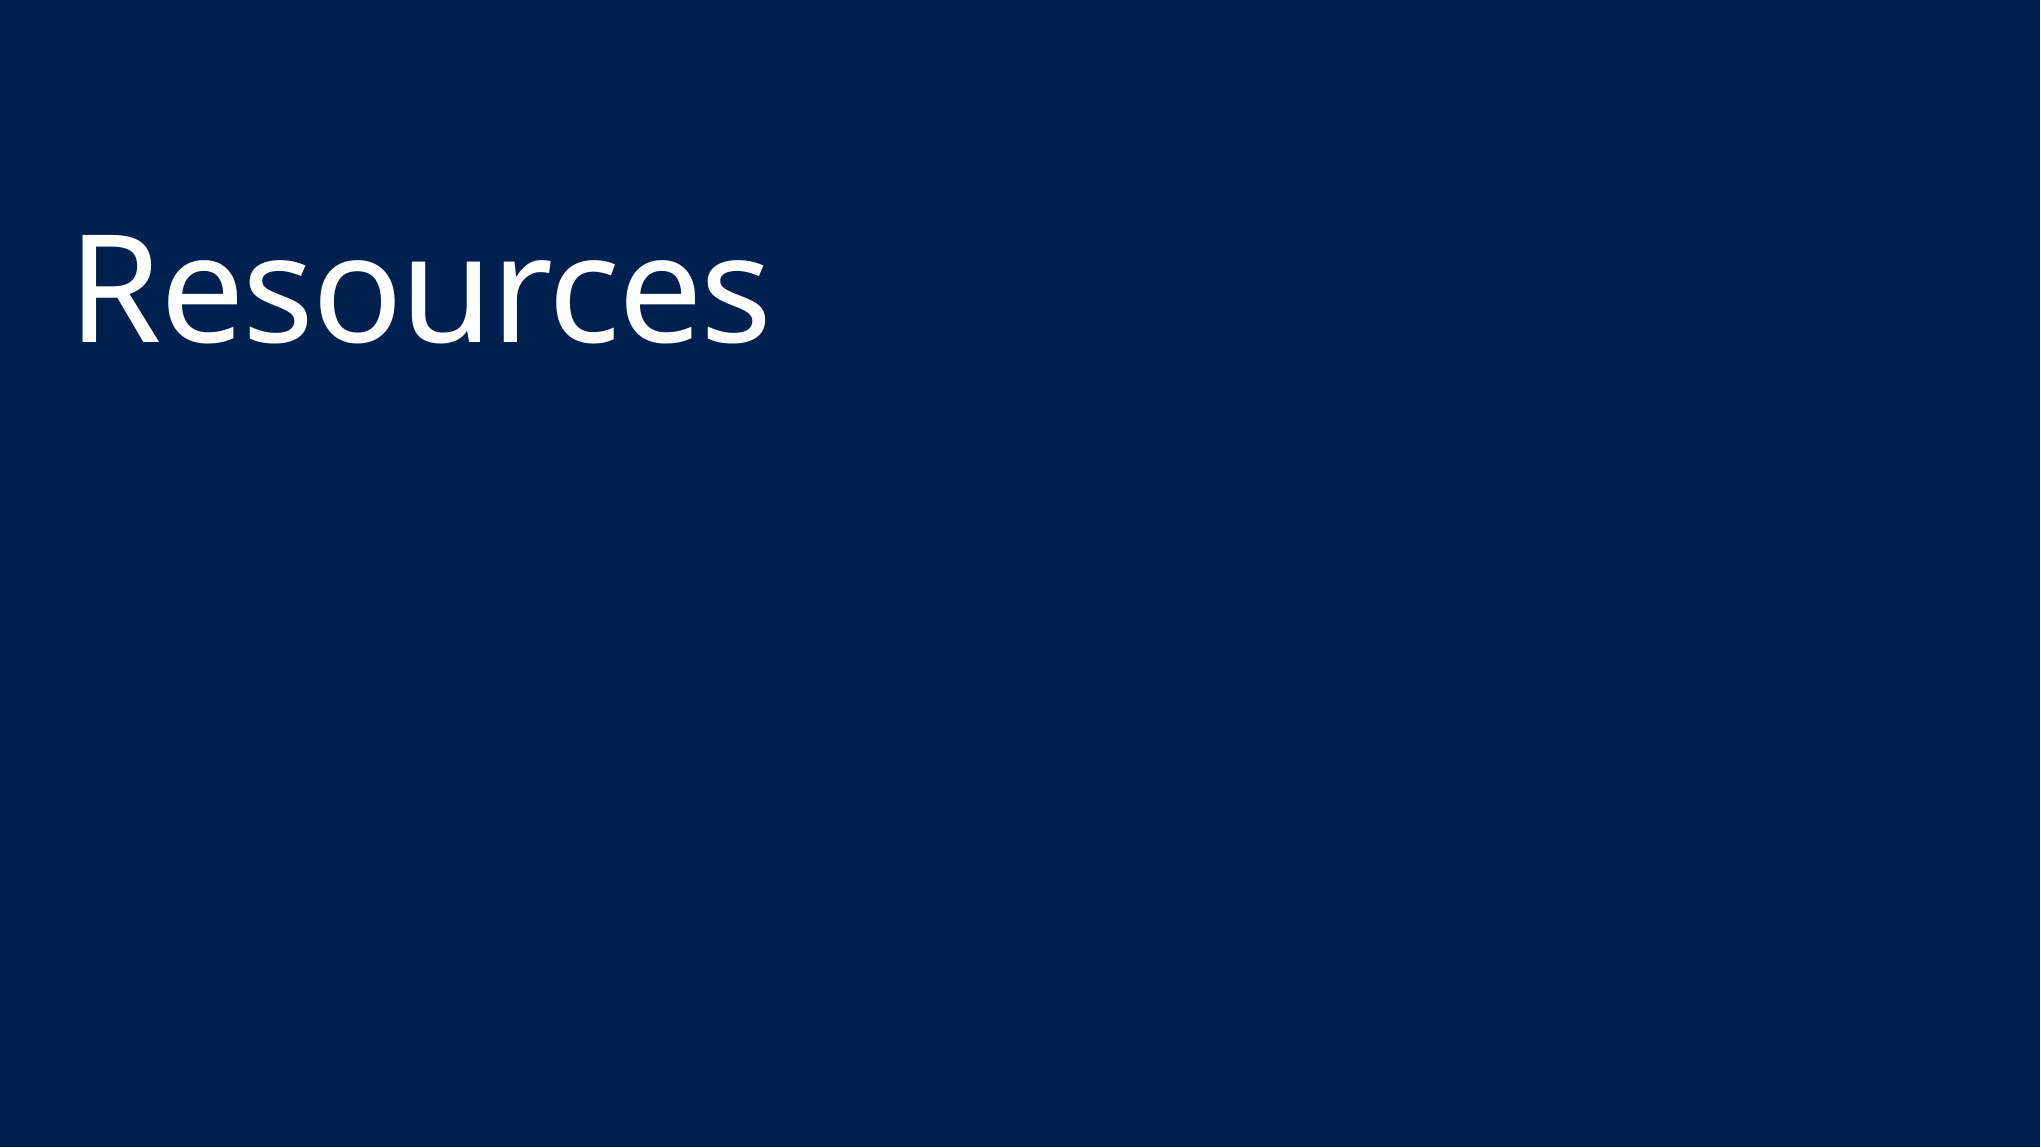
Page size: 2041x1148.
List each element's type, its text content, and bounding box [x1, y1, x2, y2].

text_box Resources [45, 198, 1695, 650]
